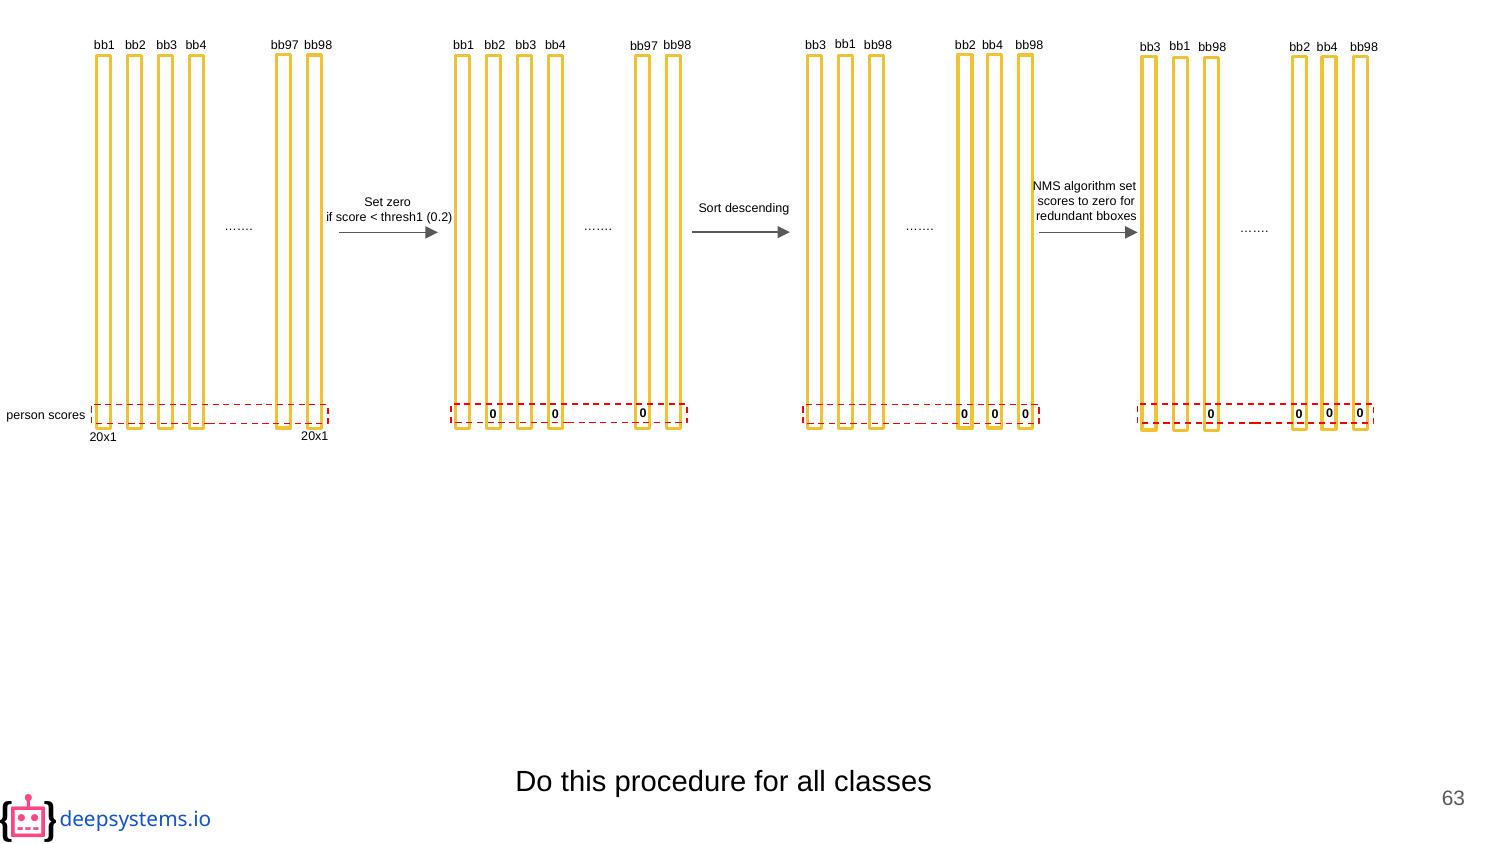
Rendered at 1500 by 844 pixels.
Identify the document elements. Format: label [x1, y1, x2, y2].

slide_number [1389, 764, 1480, 830]
picture [0, 794, 56, 842]
text_box [500, 746, 1000, 788]
text_box [0, 20, 1398, 444]
